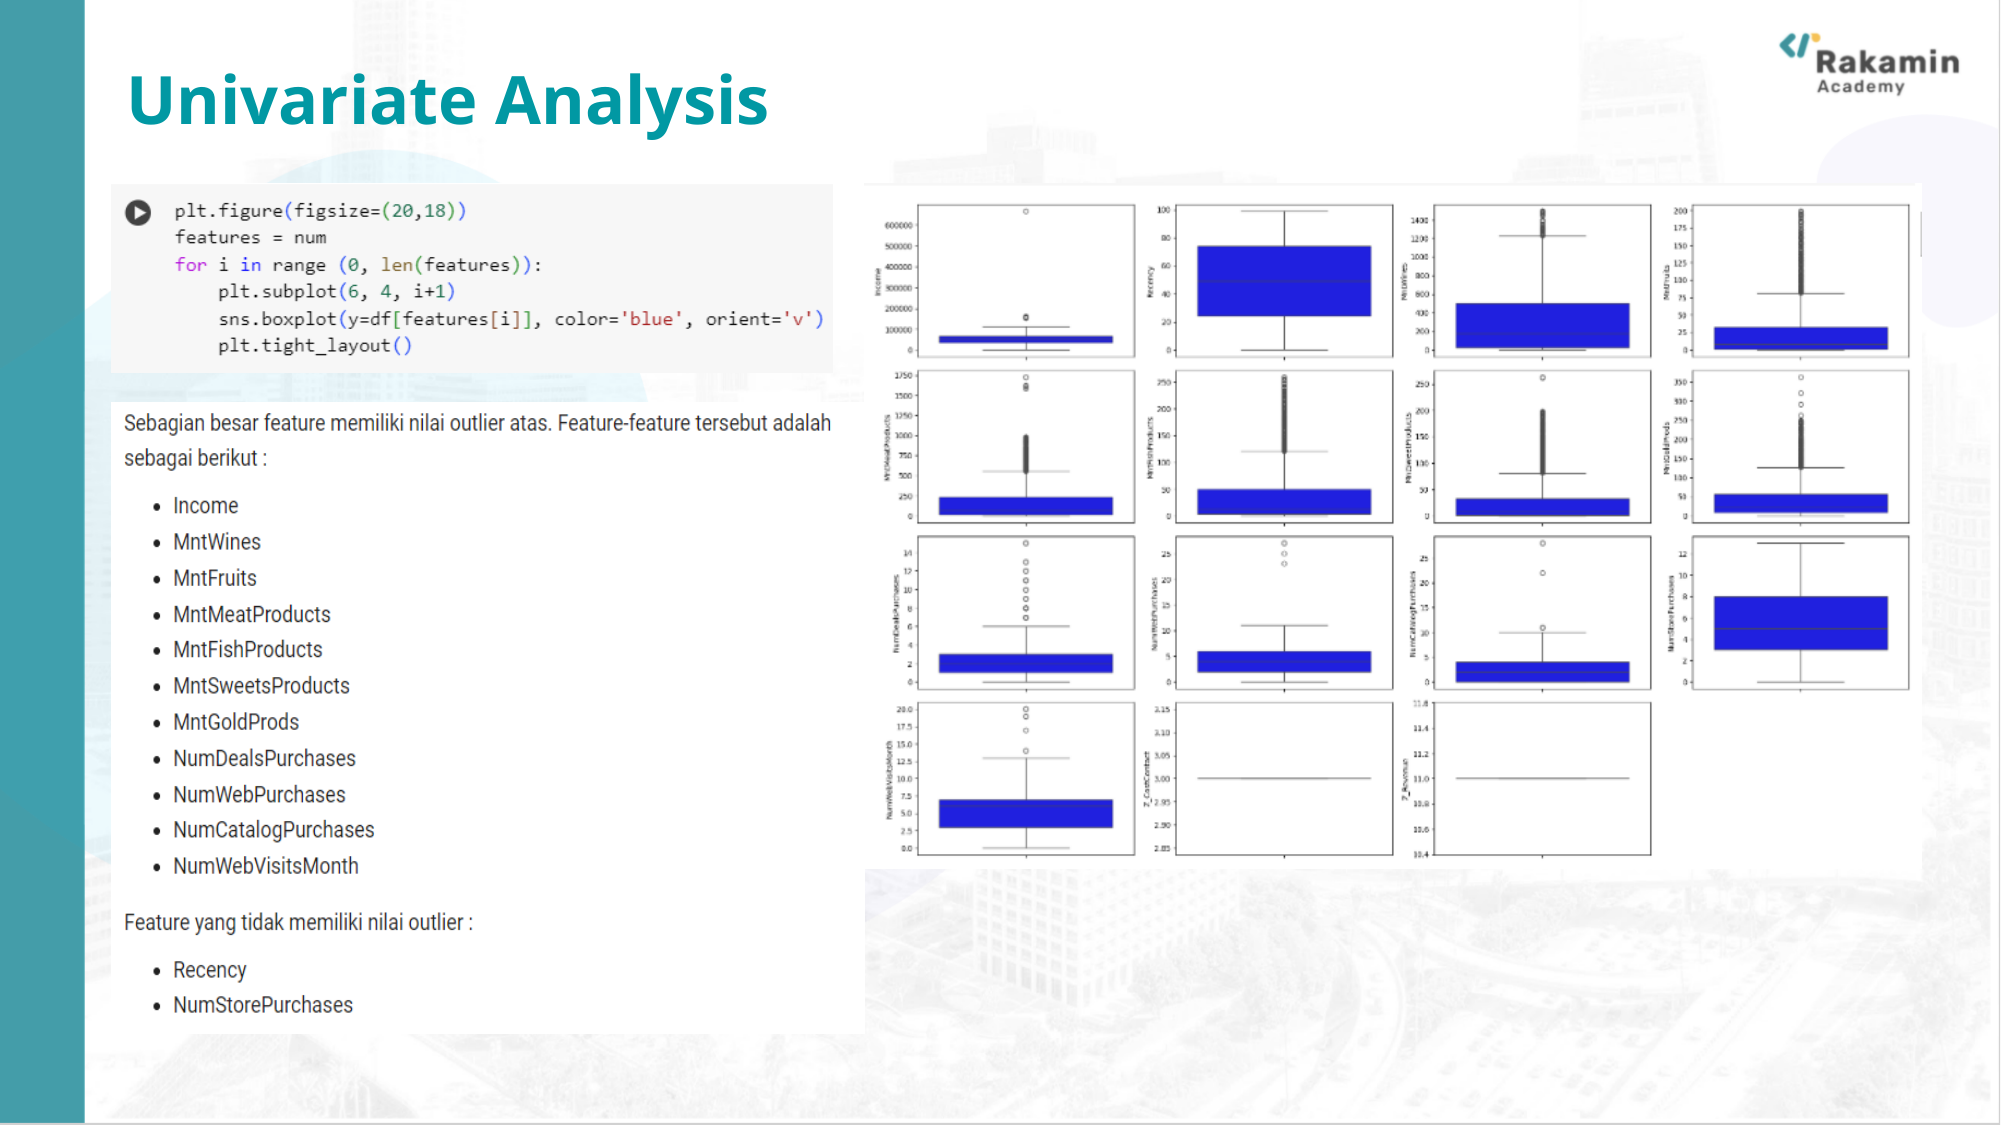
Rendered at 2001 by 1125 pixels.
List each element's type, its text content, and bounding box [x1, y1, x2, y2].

picture [0, 0, 2001, 1125]
text_box Univariate Analysis [111, 47, 1318, 111]
